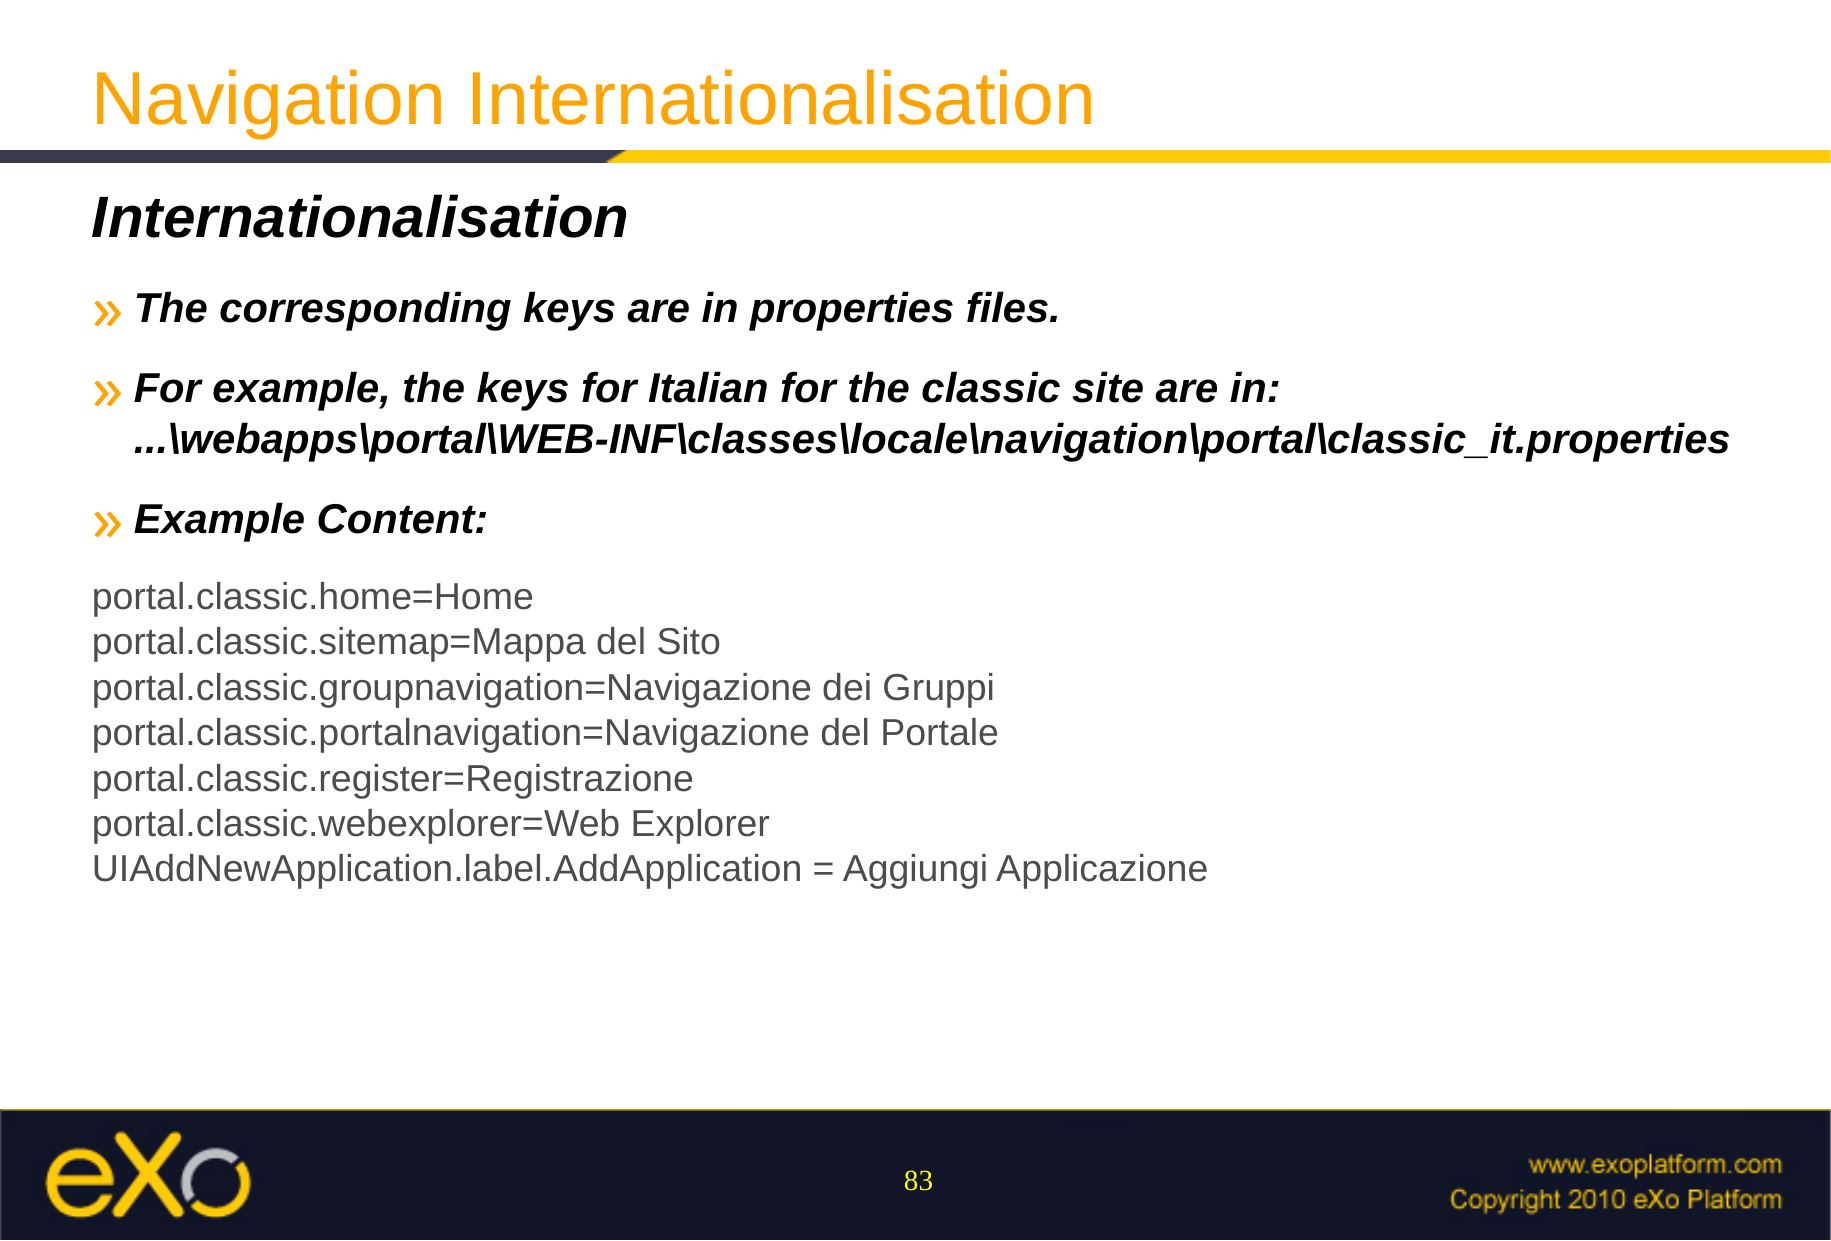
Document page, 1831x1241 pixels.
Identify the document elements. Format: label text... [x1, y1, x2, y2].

picture [0, 1109, 1831, 1240]
text_box Navigation Internationalisation [91, 49, 1739, 151]
picture [0, 150, 1831, 163]
text_box Internationalisation The corresponding keys are in properties files. For example, the keys for Italian for the classic site are in: ...\webapps\portal\WEB-INF\classes\locale\navigation\portal\classic_it.properties Example Content: portal.classic.home=Home portal.classic.sitemap=Mappa del Sito portal.classic.groupnavigation=Navigazione dei Gruppi portal.classic.portalnavigation=Navigazione del Portale portal.classic.register=Registrazione portal.classic.webexplorer=Web Explorer UIAddNewApplication.label.AddApplication = Aggiungi Applicazione [91, 186, 1739, 1024]
